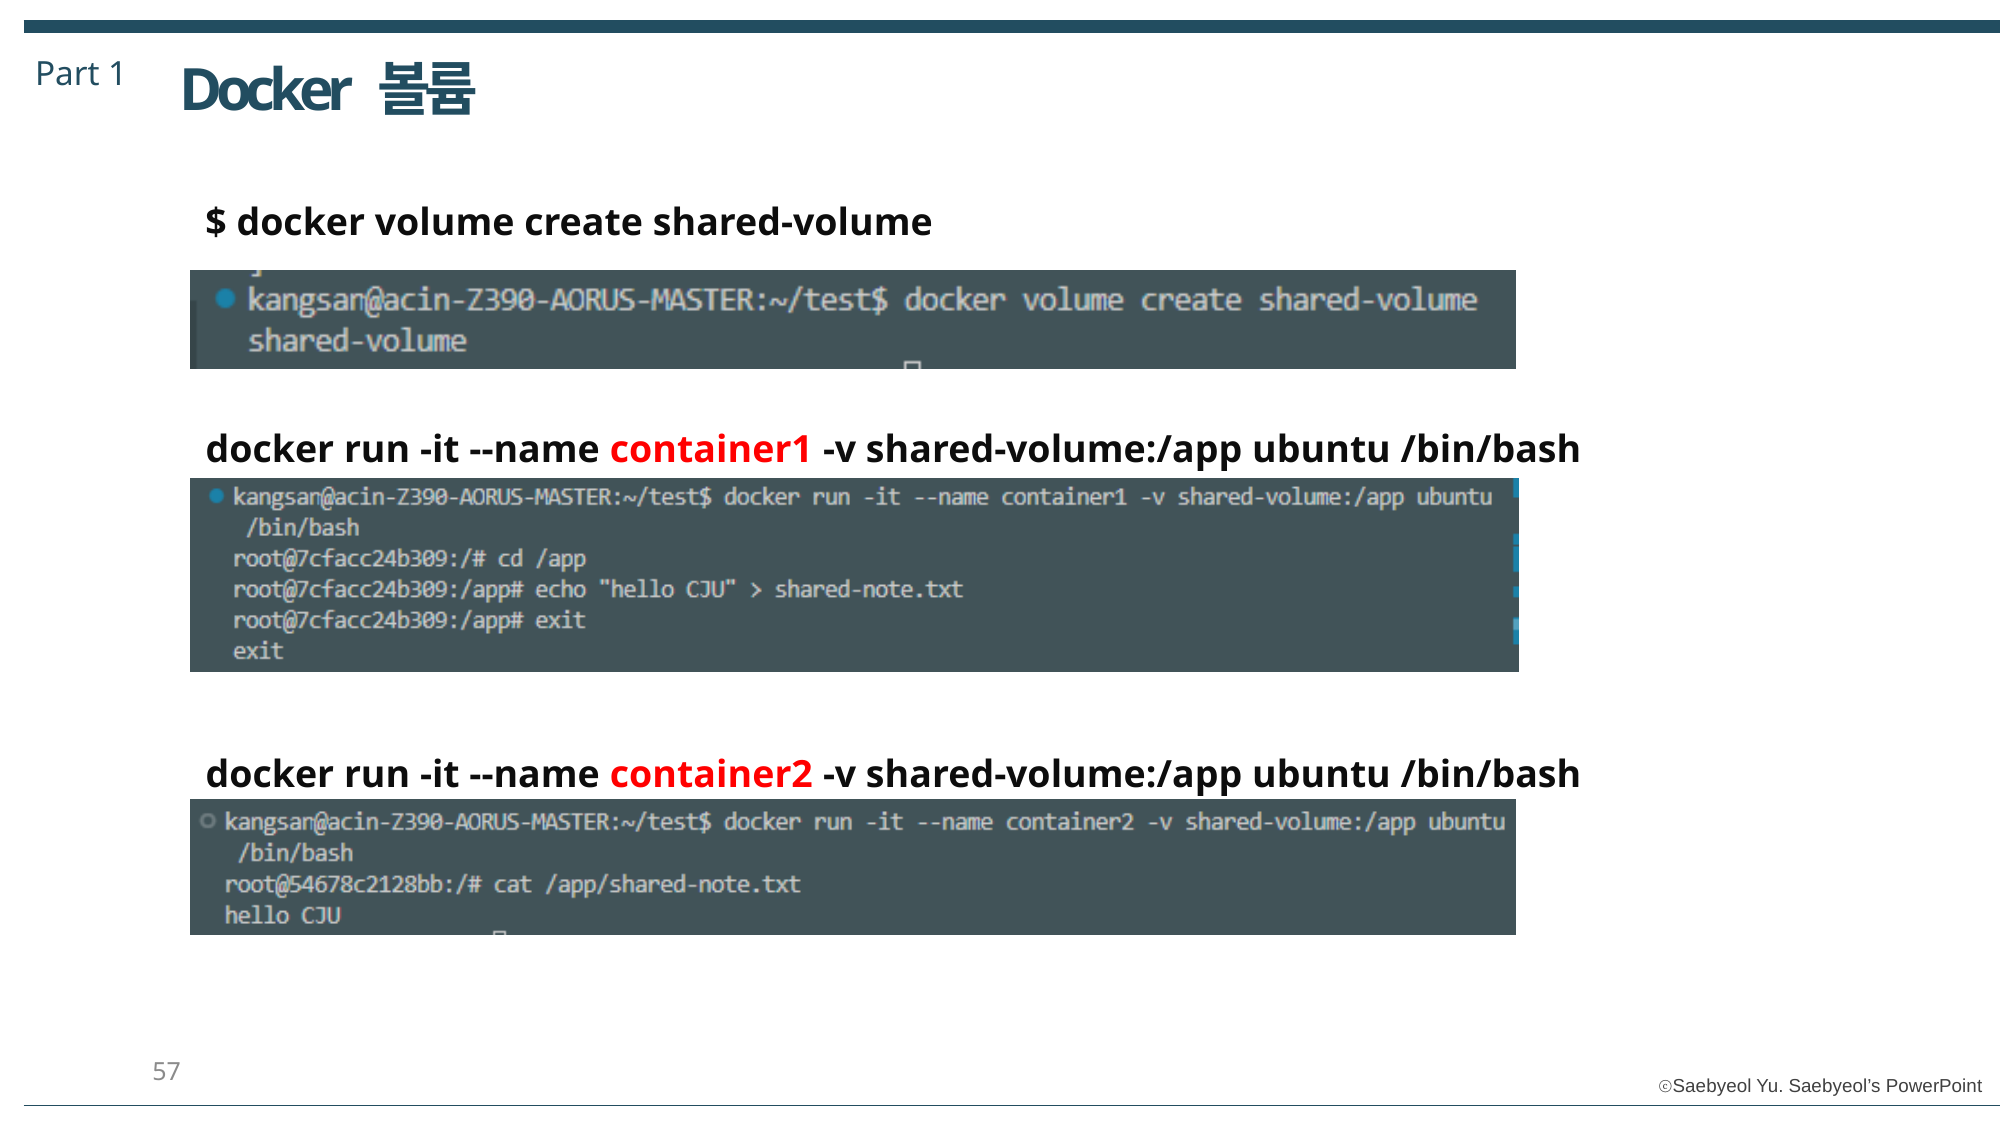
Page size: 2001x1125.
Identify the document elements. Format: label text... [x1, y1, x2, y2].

picture [190, 478, 1519, 672]
text_box docker run -it --name container1 -v shared-volume:/app ubuntu /bin/bash [190, 417, 1903, 478]
text_box Part 1 [20, 44, 143, 100]
text_box docker run -it --name container2 -v shared-volume:/app ubuntu /bin/bash [190, 742, 1903, 803]
picture [190, 270, 1516, 370]
text_box $ docker volume create shared-volume [190, 190, 1777, 251]
slide_number 57 [137, 1042, 588, 1103]
text_box Docker 볼륨 [164, 44, 493, 130]
picture [190, 799, 1516, 935]
